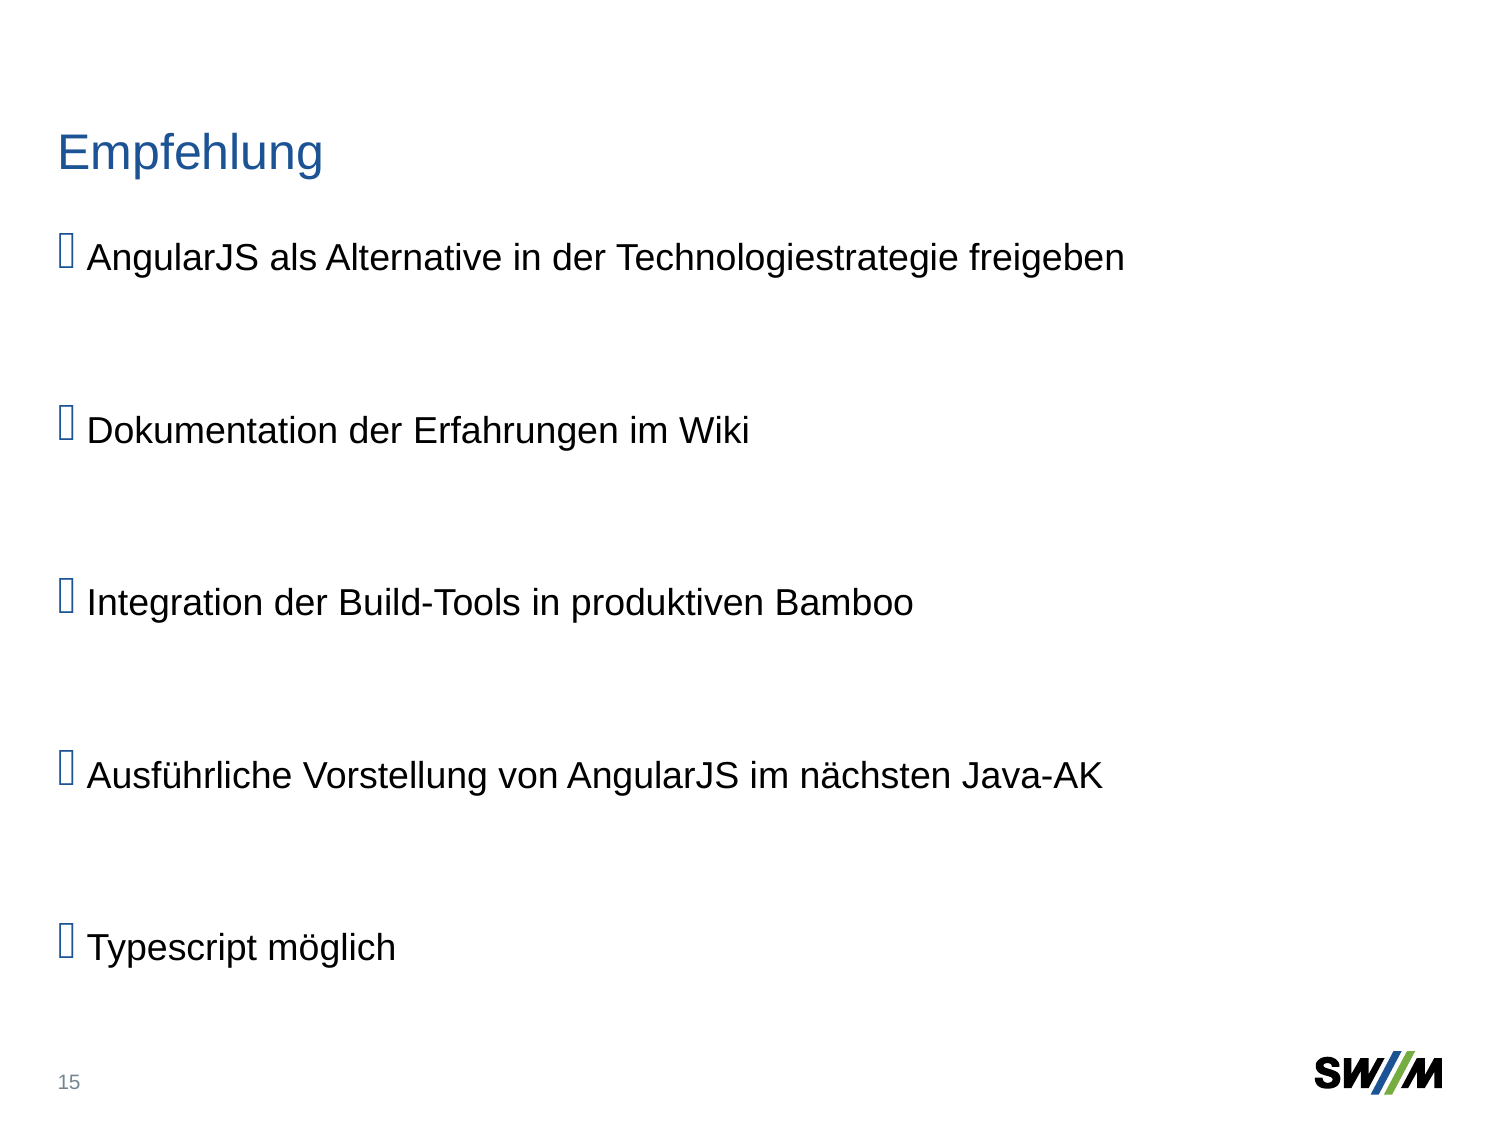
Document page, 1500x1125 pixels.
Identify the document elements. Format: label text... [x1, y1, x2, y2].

list AngularJS als Alternative in der Technologiestrategie freigeben Dokumentation der Erfahrungen im Wiki Integration der Build-Tools in produktiven Bamboo Ausführliche Vorstellung von AngularJS im nächsten Java-AK Typescript möglich [57, 233, 1443, 1024]
slide_number 15 [57, 1067, 148, 1094]
title Empfehlung [57, 119, 1443, 181]
